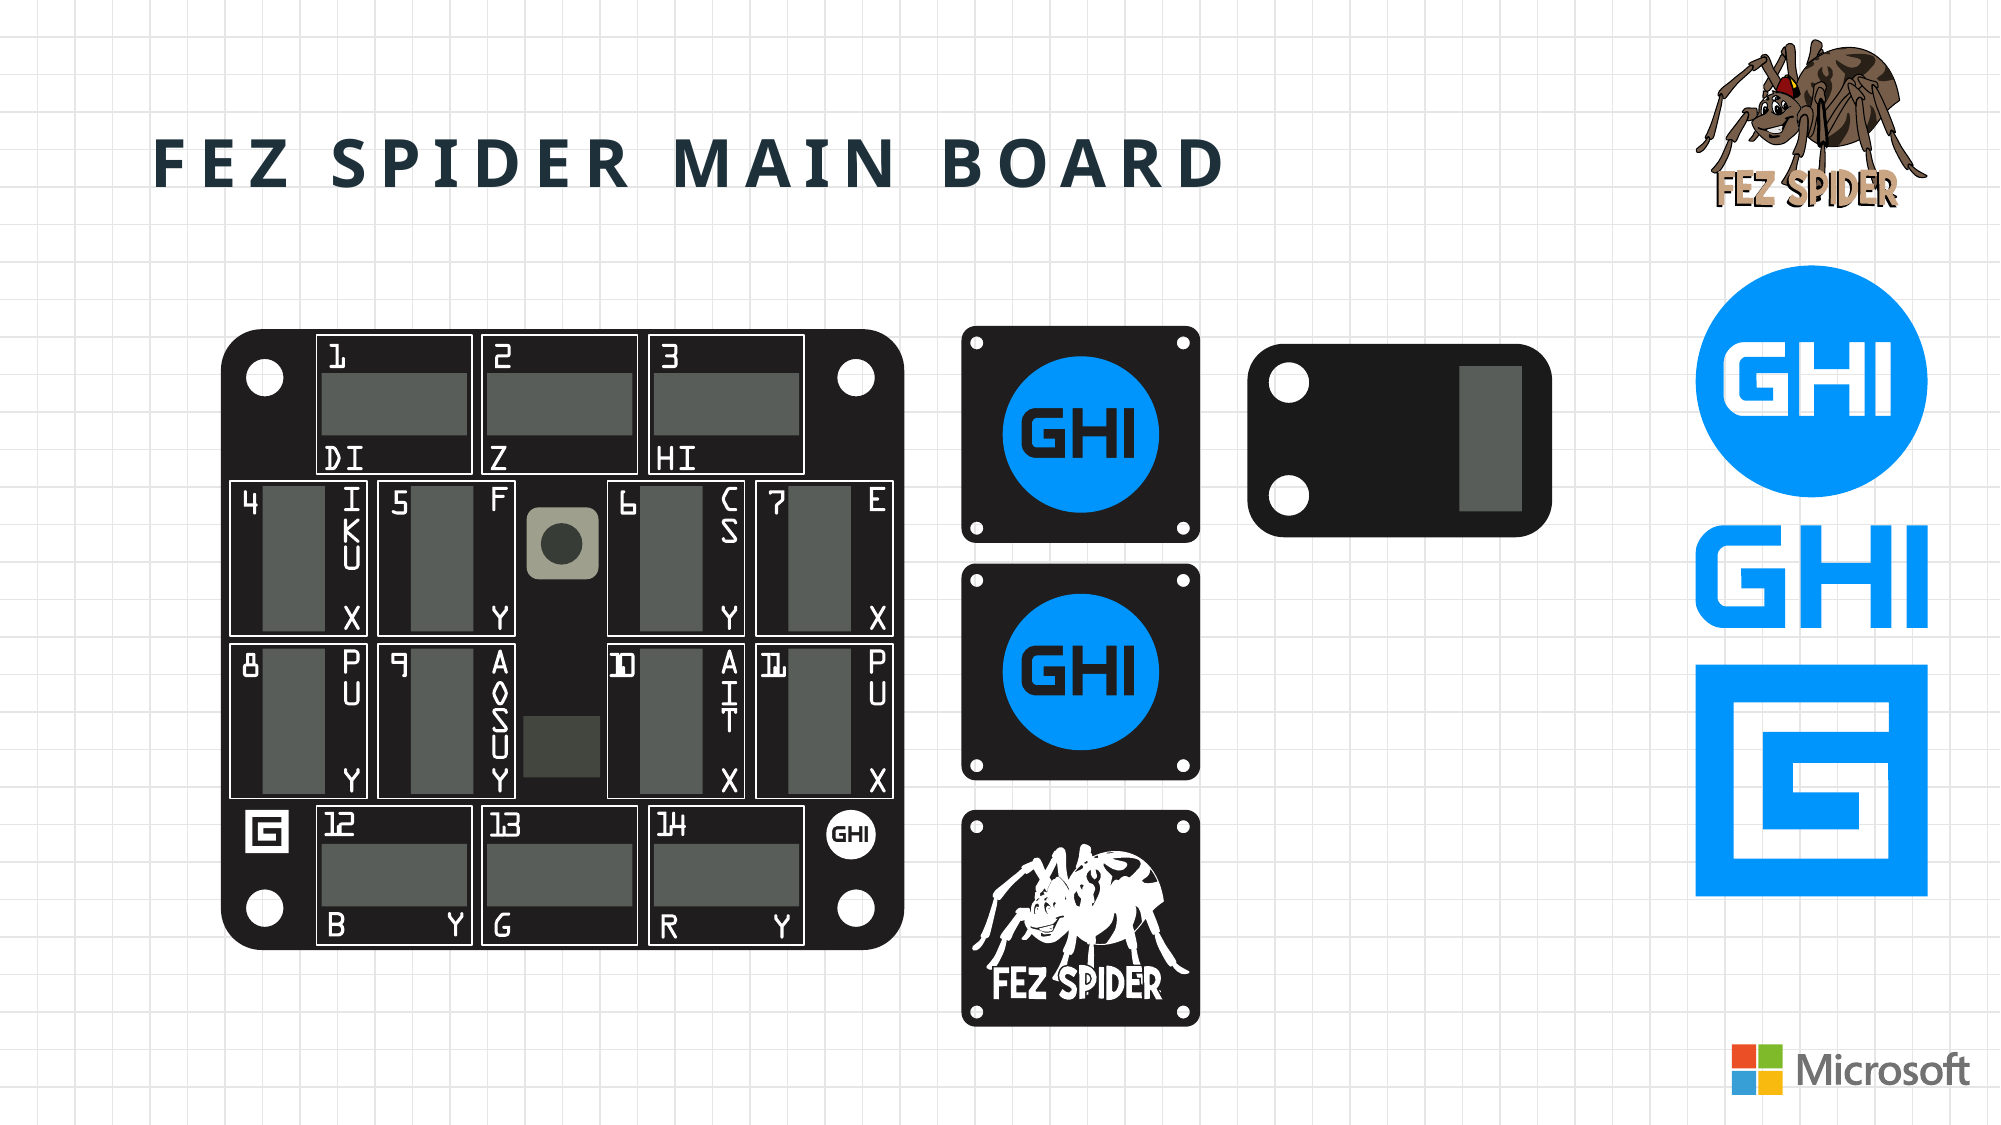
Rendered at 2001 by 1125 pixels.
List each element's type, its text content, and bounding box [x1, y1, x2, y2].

text_box [1694, 524, 1787, 629]
text_box [1906, 524, 1928, 629]
text_box [1133, 325, 1202, 544]
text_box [220, 328, 905, 951]
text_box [961, 563, 1201, 781]
text_box [1695, 664, 1928, 897]
title FEZ SPIDER MAIN BOARD [135, 57, 1860, 275]
text_box [1800, 524, 1892, 629]
text_box [1133, 374, 1161, 495]
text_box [1247, 343, 1553, 538]
text_box [1694, 264, 1929, 499]
picture [303, 274, 1133, 1055]
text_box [961, 809, 1201, 1027]
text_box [1695, 16, 1928, 214]
